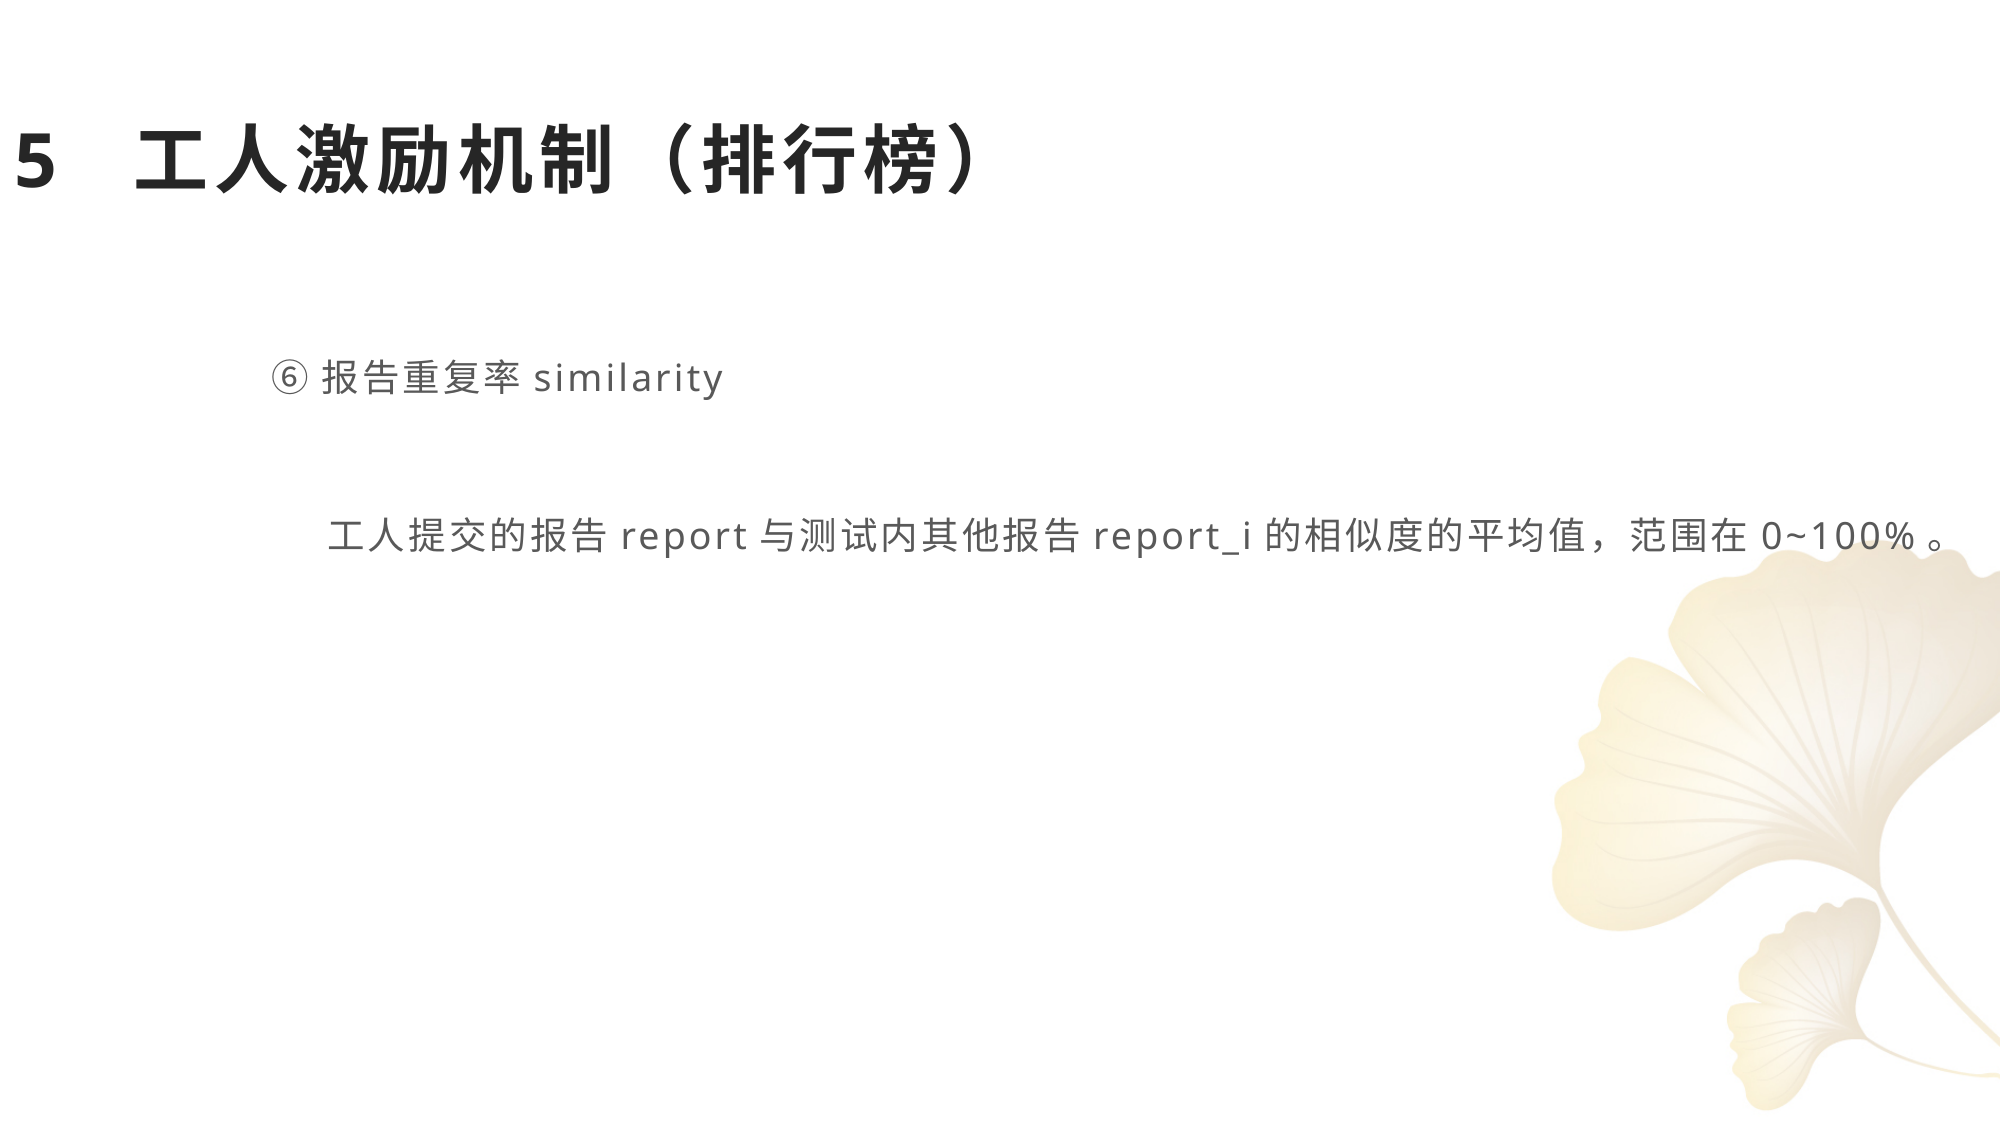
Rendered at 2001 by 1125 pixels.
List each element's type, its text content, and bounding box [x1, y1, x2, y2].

picture [0, 0, 2000, 1125]
title 5 工人激励机制（排行榜） [0, 99, 1800, 216]
